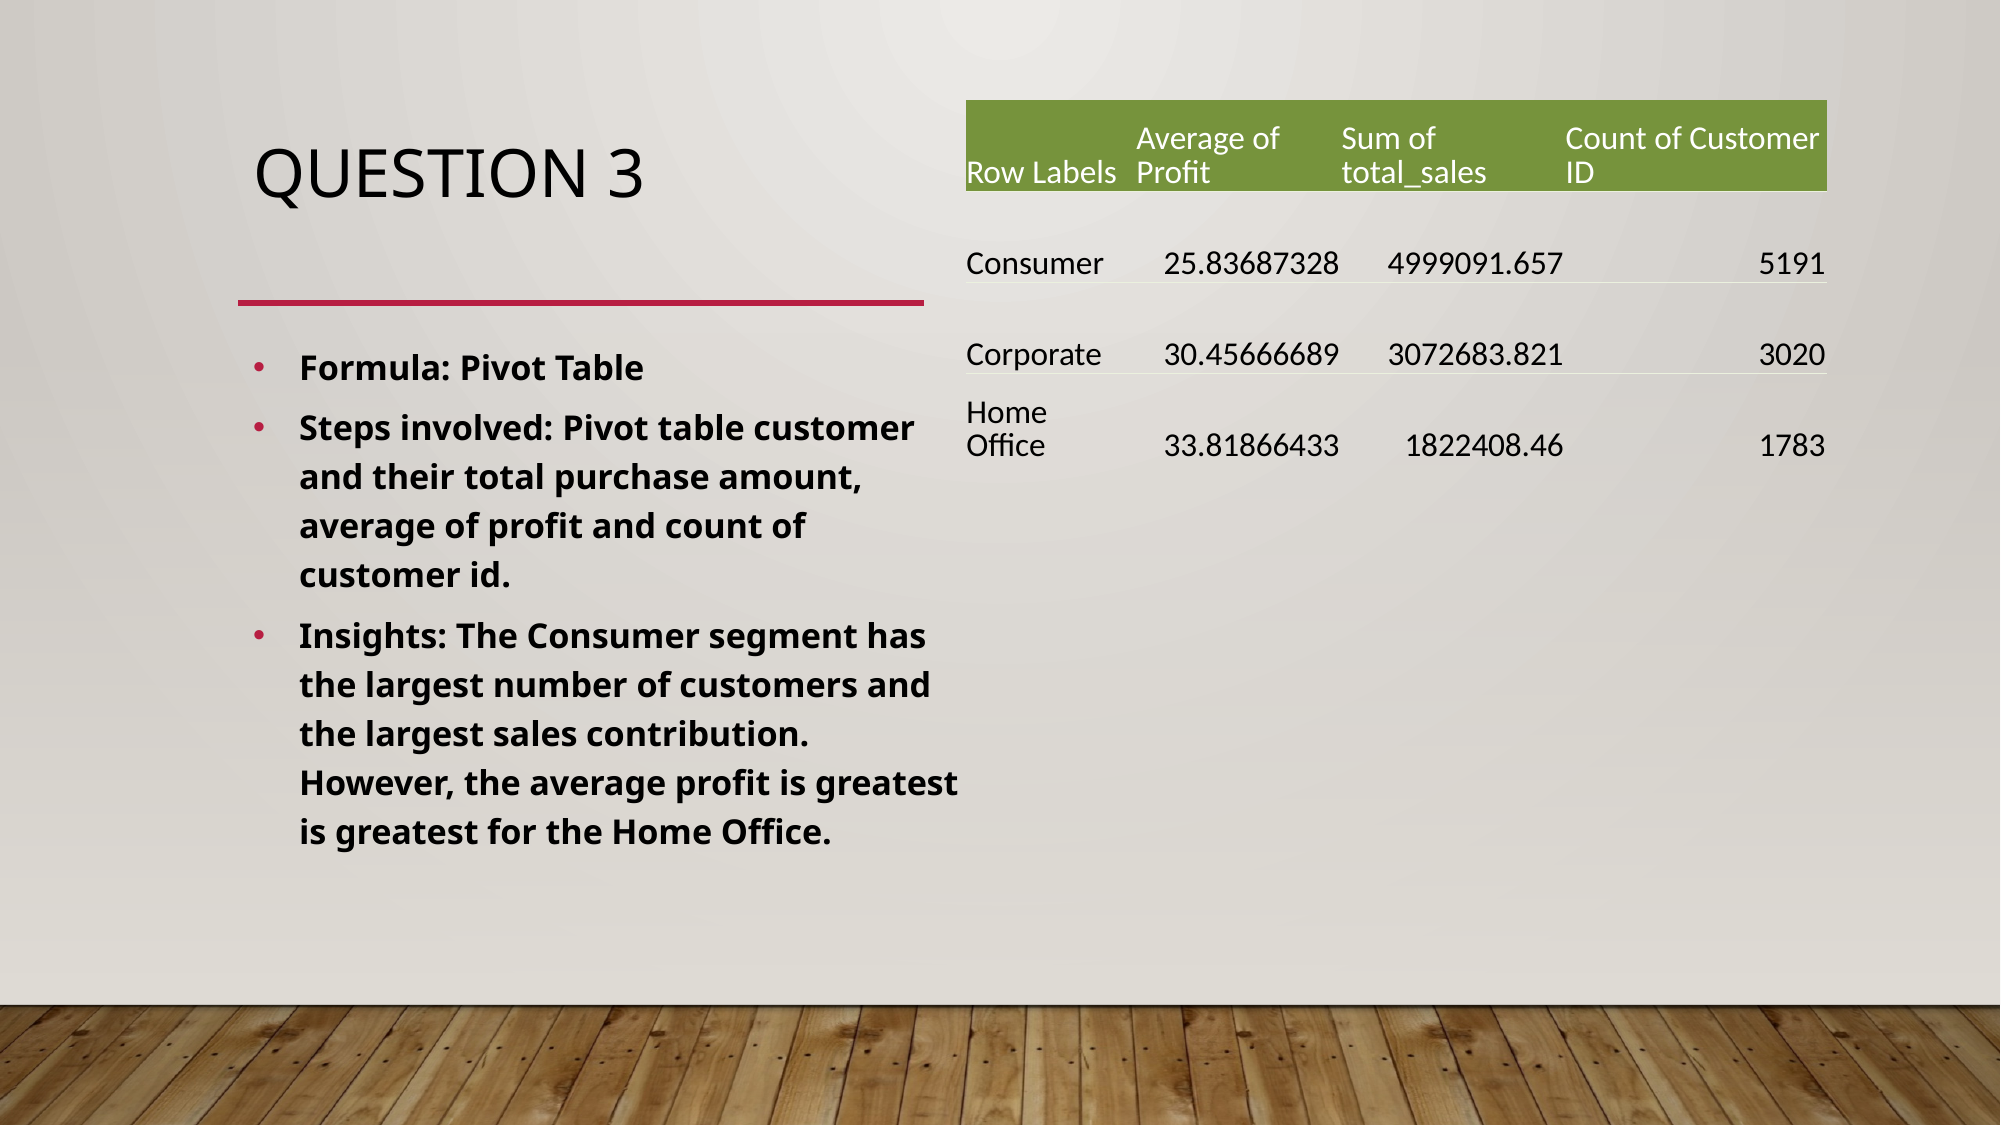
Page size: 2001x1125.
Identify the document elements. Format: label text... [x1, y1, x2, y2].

table_cell 1783 [1565, 374, 1827, 465]
table_header Average of Profit [1135, 100, 1341, 191]
table_cell 5191 [1565, 192, 1827, 282]
table_header Row Labels [966, 100, 1135, 191]
table_cell 30.45666689 [1135, 283, 1341, 373]
table_cell 4999091.657 [1341, 192, 1565, 282]
text_box [0, 330, 2000, 1004]
table_header Count of Customer ID [1565, 100, 1827, 191]
table_cell 3072683.821 [1341, 283, 1565, 373]
table_cell 3020 [1565, 283, 1827, 373]
table_cell 25.83687328 [1135, 192, 1341, 282]
table_cell Home Office [966, 374, 1135, 465]
table_header Sum of total_sales [1341, 100, 1565, 191]
text_box Formula: Pivot Table Steps involved: Pivot table customer and their total purchase amount, average of profit and count of customer id. Insights: The Consumer segment has the largest number of customers and the largest sales contribution. However, the average profit is greatest is greatest for the Home Office. [238, 330, 983, 897]
text_box [0, 0, 2000, 330]
table_cell Consumer [966, 192, 1135, 282]
picture [0, 1006, 2000, 1125]
title QUESTION 3 [238, 131, 924, 302]
table_cell Corporate [966, 283, 1135, 373]
table_cell 1822408.46 [1341, 374, 1565, 465]
table_cell 33.81866433 [1135, 374, 1341, 465]
